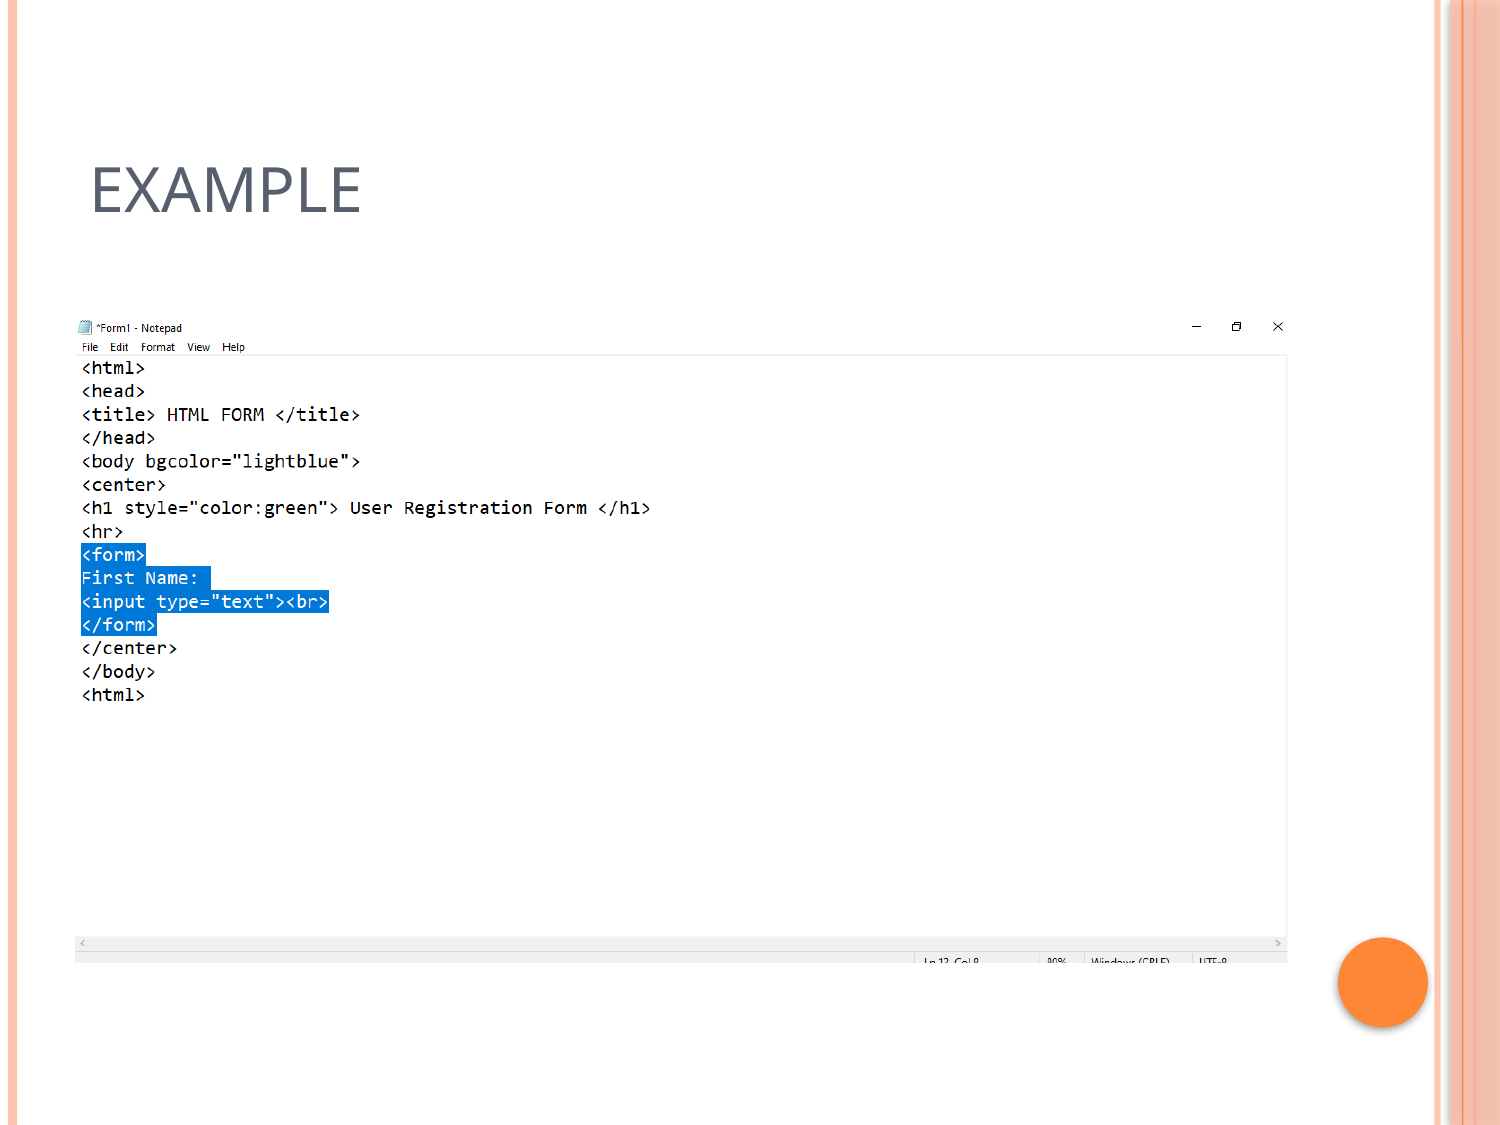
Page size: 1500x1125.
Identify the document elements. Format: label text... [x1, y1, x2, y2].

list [74, 317, 1288, 963]
title Example [75, 45, 1300, 233]
